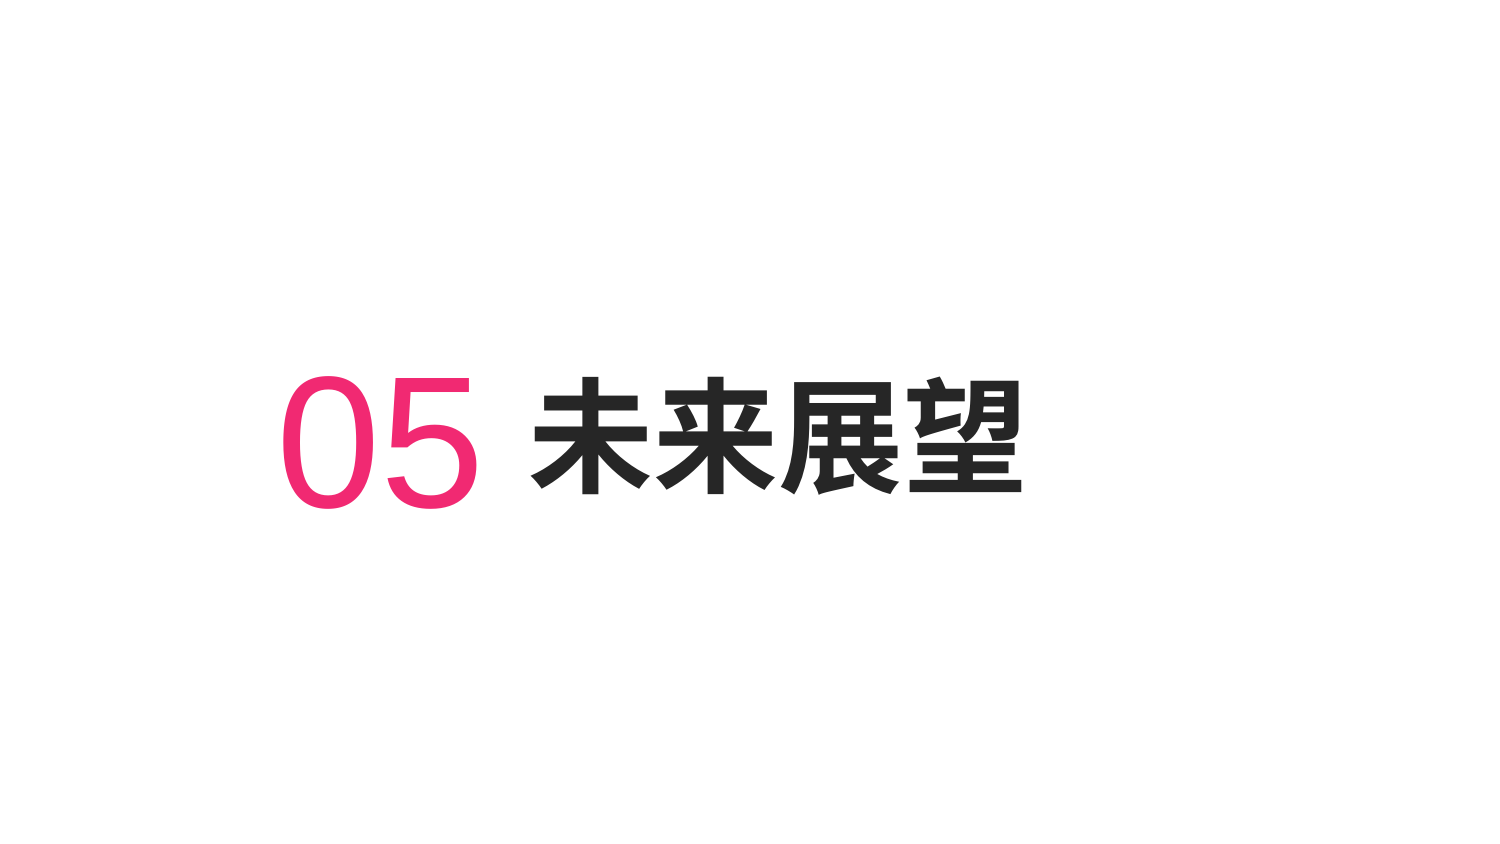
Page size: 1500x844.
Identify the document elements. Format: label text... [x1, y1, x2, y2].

text_box 05 [261, 313, 581, 553]
text_box 未来展望 [513, 350, 1329, 516]
